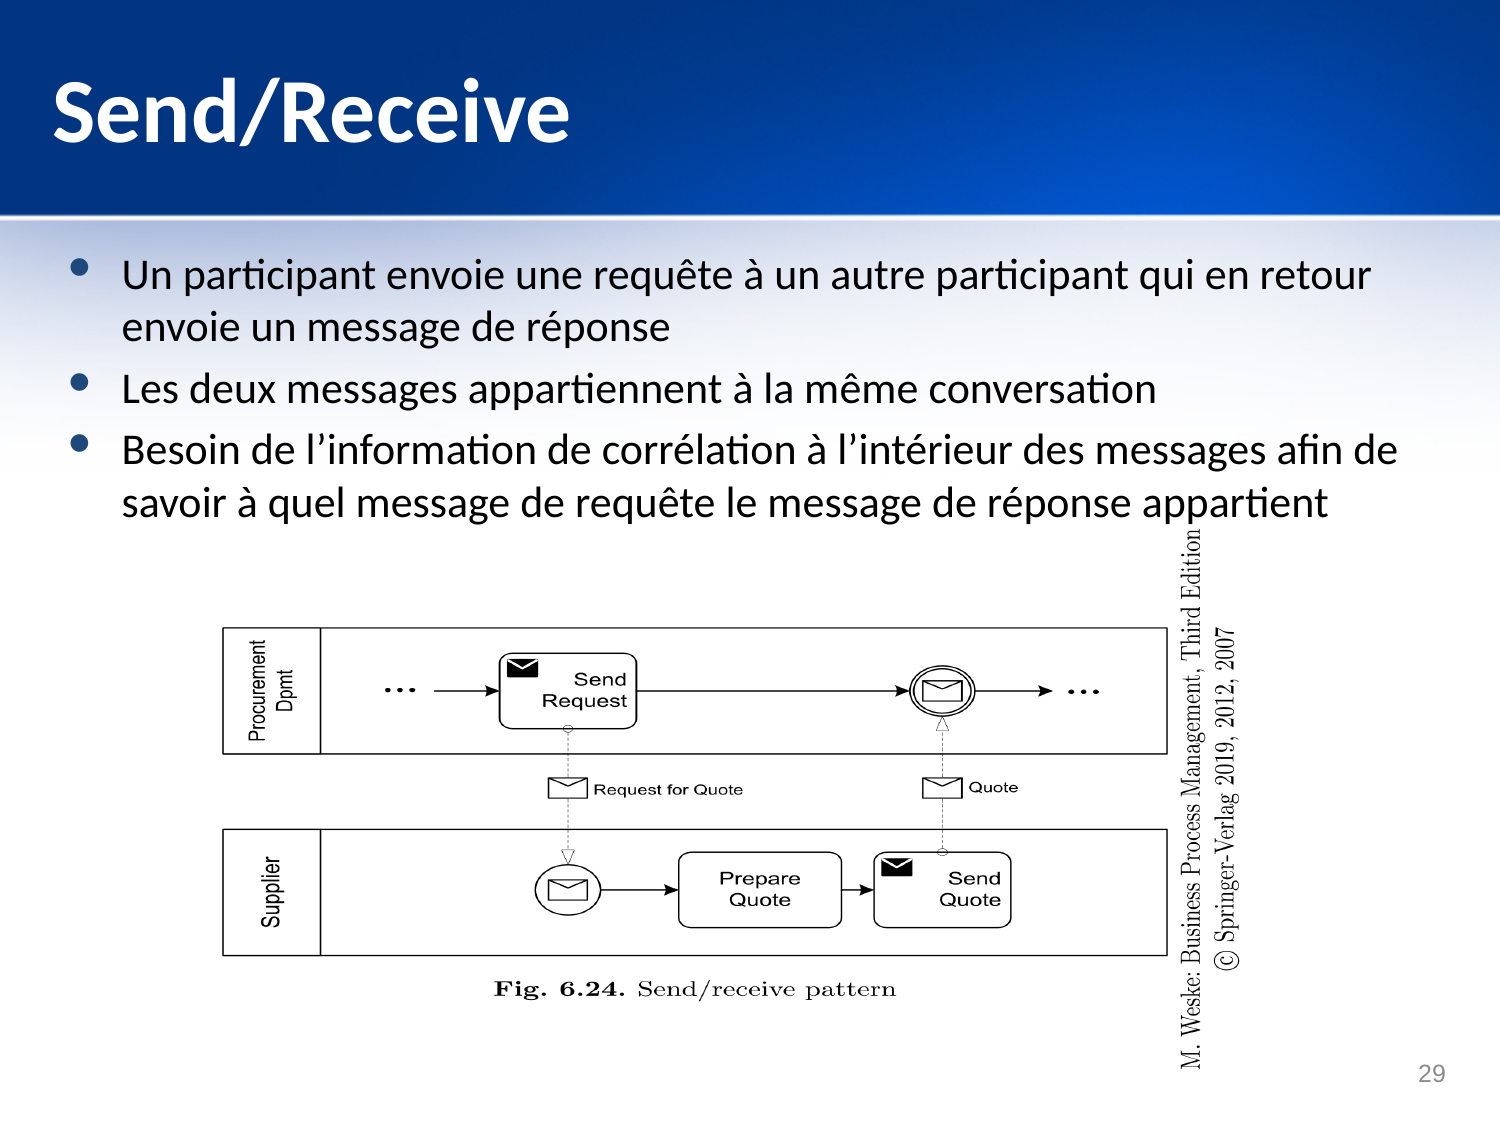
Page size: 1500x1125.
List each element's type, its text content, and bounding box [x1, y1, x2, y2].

slide_number 29 [1111, 1042, 1462, 1103]
list Un participant envoie une requête à un autre participant qui en retour envoie un message de réponse Les deux messages appartiennent à la même conversation Besoin de l’information de corrélation à l’intérieur des messages afin de savoir à quel message de requête le message de réponse appartient [53, 237, 1479, 539]
picture [0, 0, 1500, 1125]
title Send/Receive [37, 12, 1225, 200]
